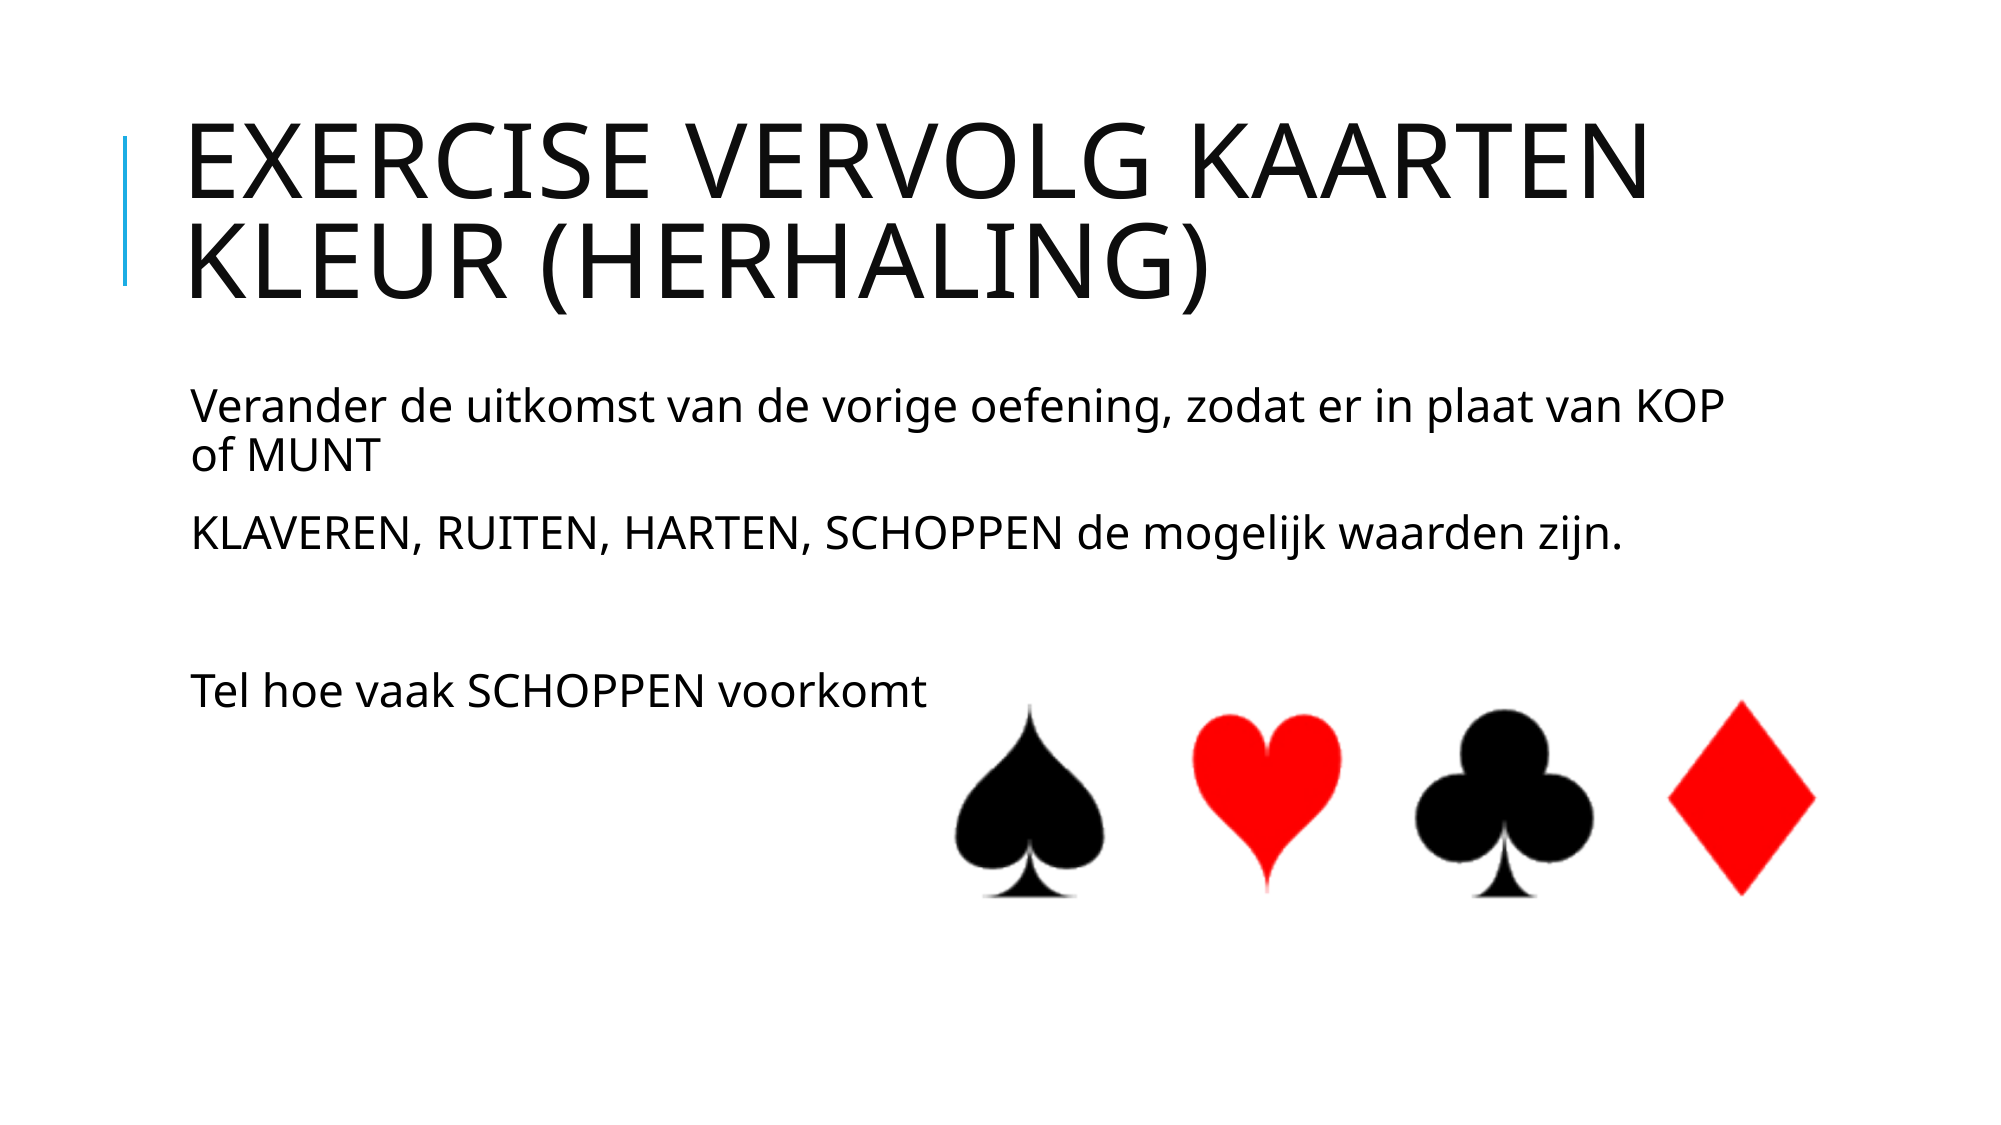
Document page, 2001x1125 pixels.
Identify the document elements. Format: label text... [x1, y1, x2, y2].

title Exercise vervolg Kaarten kleur (herhaling) [168, 96, 1763, 342]
list Verander de uitkomst van de vorige oefening, zodat er in plaat van KOP of MUNT KLAVEREN, RUITEN, HARTEN, SCHOPPEN de mogelijk waarden zijn. Tel hoe vaak SCHOPPEN voorkomt [168, 375, 1763, 1035]
picture [793, 562, 1980, 1056]
